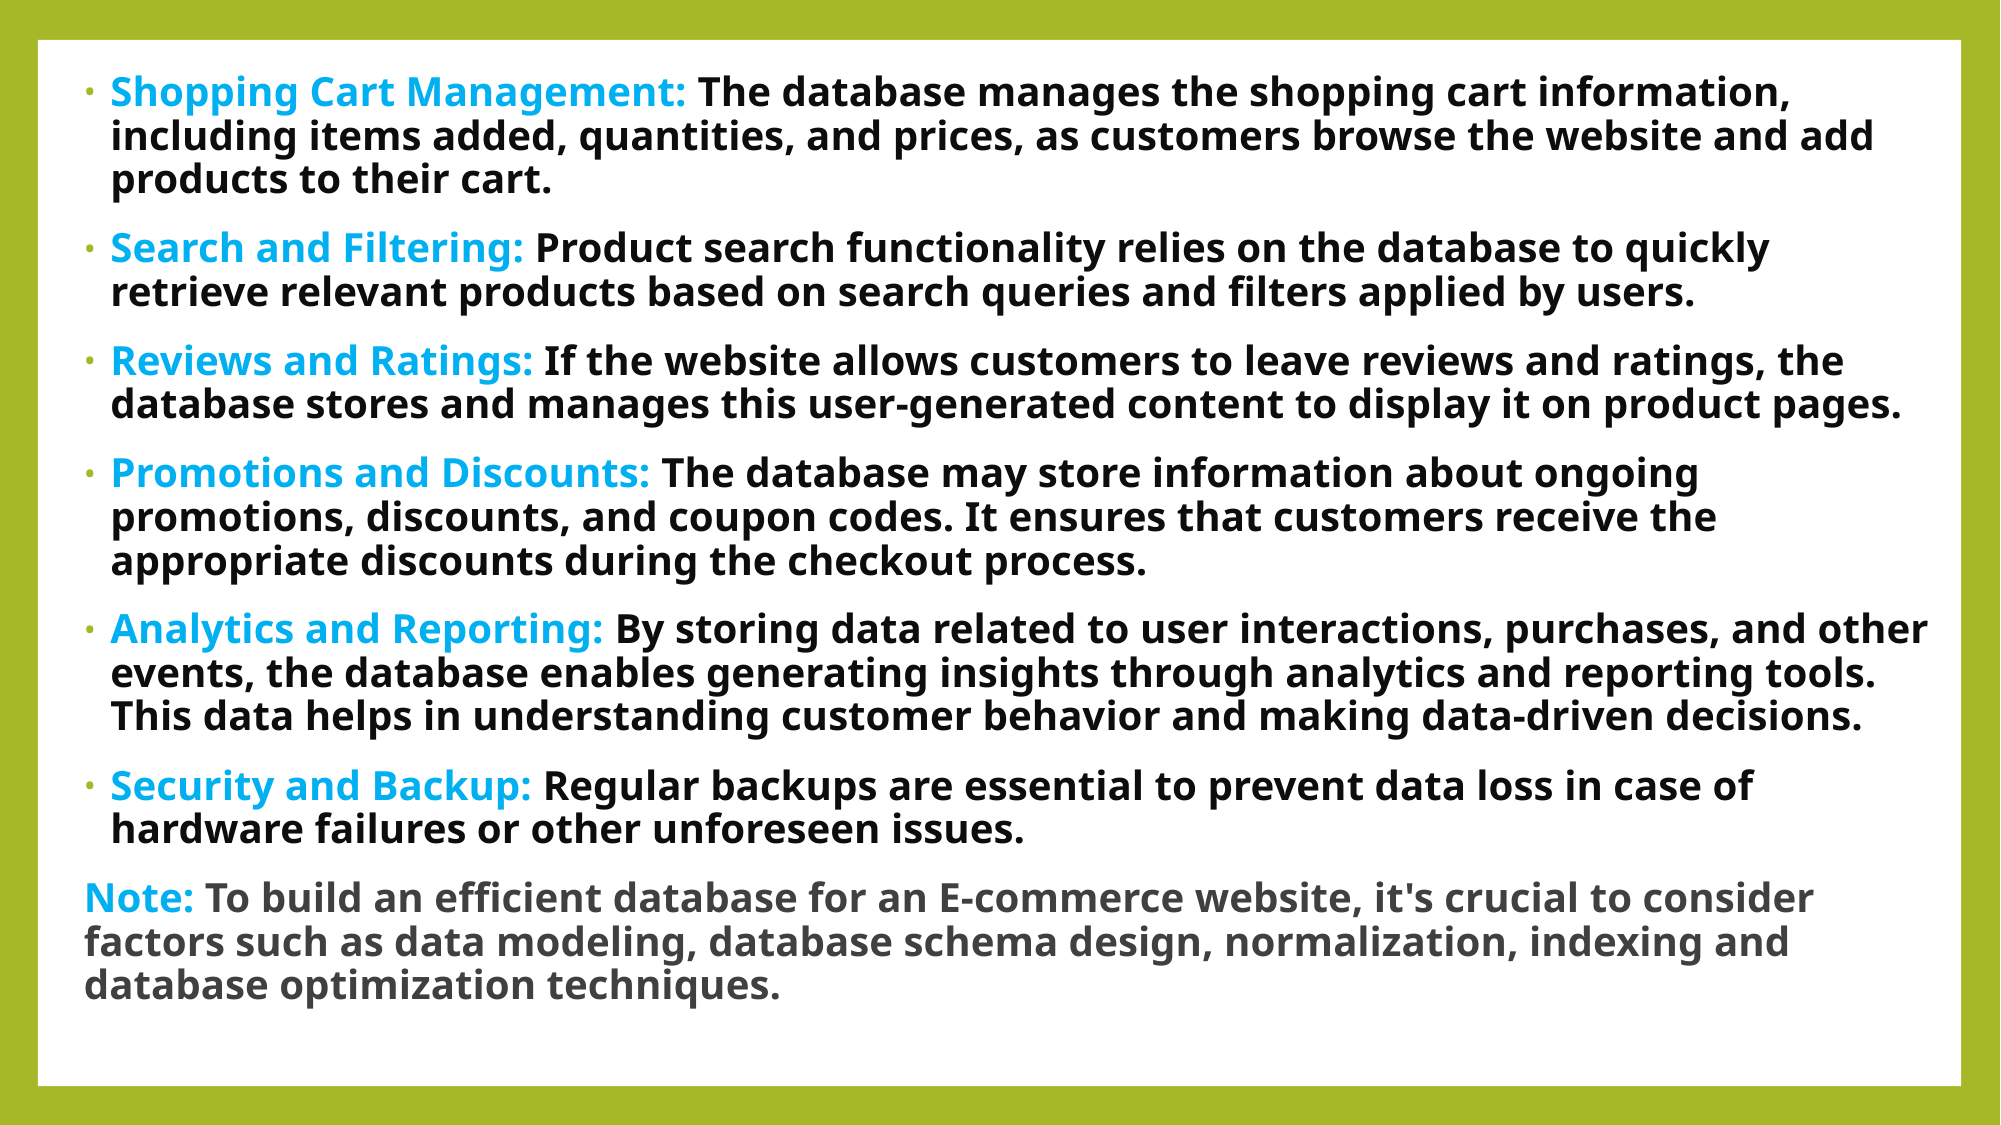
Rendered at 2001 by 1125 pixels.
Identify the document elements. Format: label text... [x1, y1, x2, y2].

list Shopping Cart Management: The database manages the shopping cart information, including items added, quantities, and prices, as customers browse the website and add products to their cart. Search and Filtering: Product search functionality relies on the database to quickly retrieve relevant products based on search queries and filters applied by users. Reviews and Ratings: If the website allows customers to leave reviews and ratings, the database stores and manages this user-generated content to display it on product pages. Promotions and Discounts: The database may store information about ongoing promotions, discounts, and coupon codes. It ensures that customers receive the appropriate discounts during the checkout process. Analytics and Reporting: By storing data related to user interactions, purchases, and other events, the database enables generating insights through analytics and reporting tools. This data helps in understanding customer behavior and making data-driven decisions. Security and Backup: Regular backups are essential to prevent data loss in case of hardware failures or other unforeseen issues. Note: To build an efficient database for an E-commerce website, it's crucial to consider factors such as data modeling, database schema design, normalization, indexing and database optimization techniques. [62, 64, 1953, 1059]
